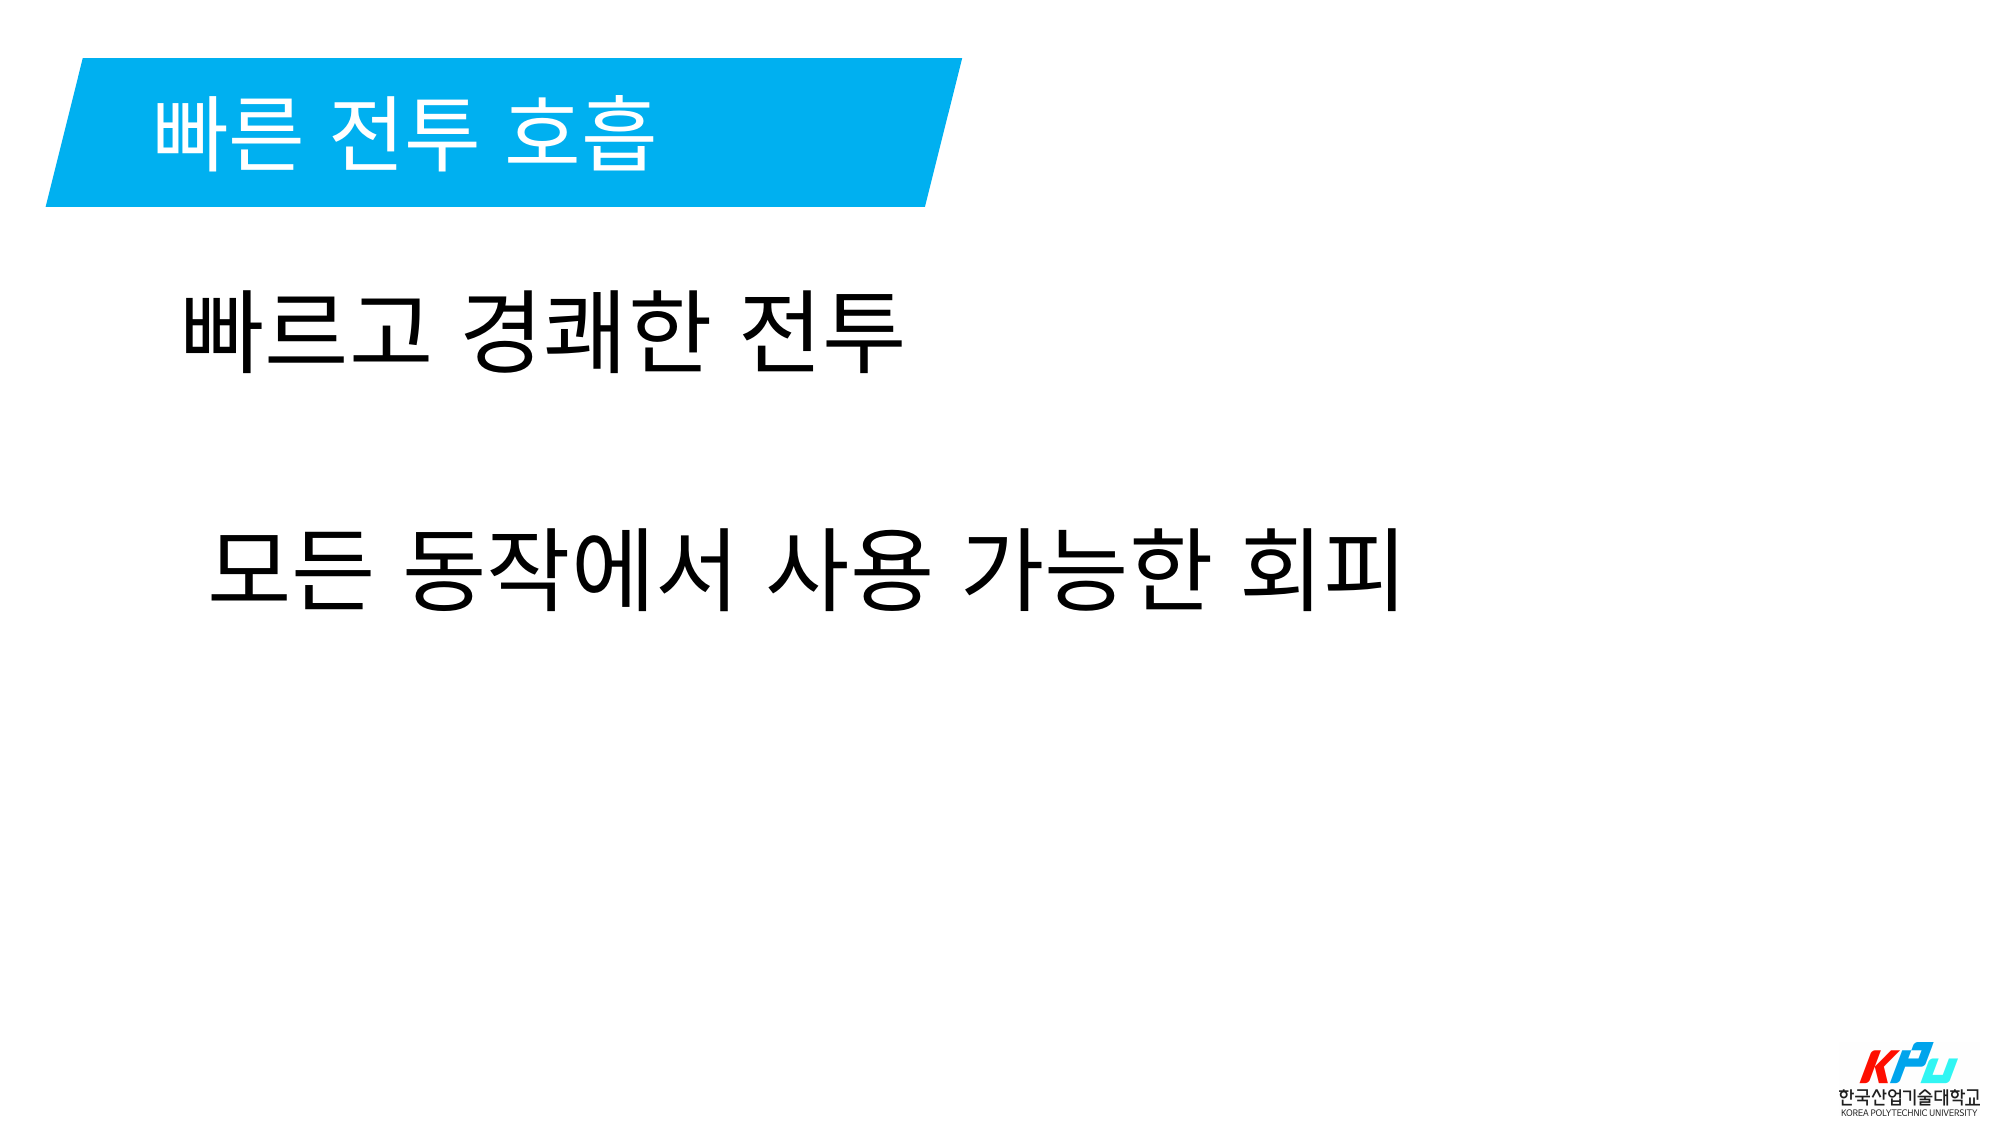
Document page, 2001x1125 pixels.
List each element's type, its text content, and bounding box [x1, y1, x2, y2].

picture [1910, 1051, 1920, 1058]
text_box 빠른 전투 호흡 [44, 57, 964, 208]
text_box 모든 동작에서 사용 가능한 회피 [192, 505, 1424, 631]
text_box 빠르고 경쾌한 전투 [165, 267, 923, 393]
picture [1839, 1042, 1980, 1116]
